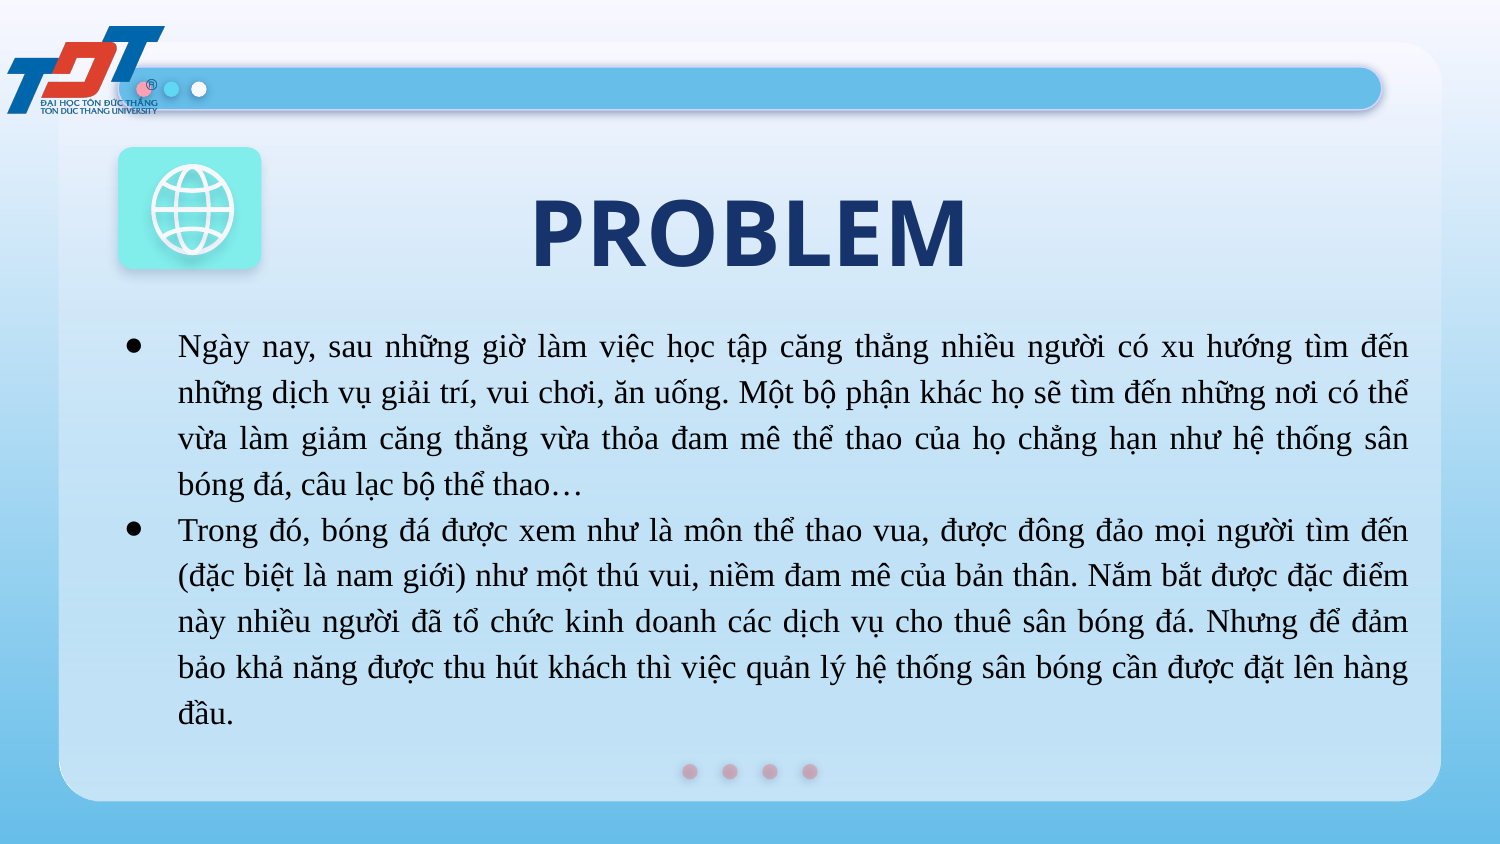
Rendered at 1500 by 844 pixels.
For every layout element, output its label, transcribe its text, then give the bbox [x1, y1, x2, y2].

picture [7, 26, 165, 114]
title PROBLEM [479, 113, 1021, 303]
text_box Ngày nay, sau những giờ làm việc học tập căng thẳng nhiều người có xu hướng tìm đến những dịch vụ giải trí, vui chơi, ăn uống. Một bộ phận khác họ sẽ tìm đến những nơi có thể vừa làm giảm căng thẳng vừa thỏa đam mê thể thao của họ chẳng hạn như hệ thống sân bóng đá, câu lạc bộ thể thao… Trong đó, bóng đá được xem như là môn thể thao vua, được đông đảo mọi người tìm đến (đặc biệt là nam giới) như một thú vui, niềm đam mê của bản thân. Nắm bắt được đặc điểm này nhiều người đã tổ chức kinh doanh các dịch vụ cho thuê sân bóng đá. Nhưng để đảm bảo khả năng được thu hút khách thì việc quản lý hệ thống sân bóng cần được đặt lên hàng đầu. [87, 303, 1427, 782]
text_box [117, 146, 262, 270]
